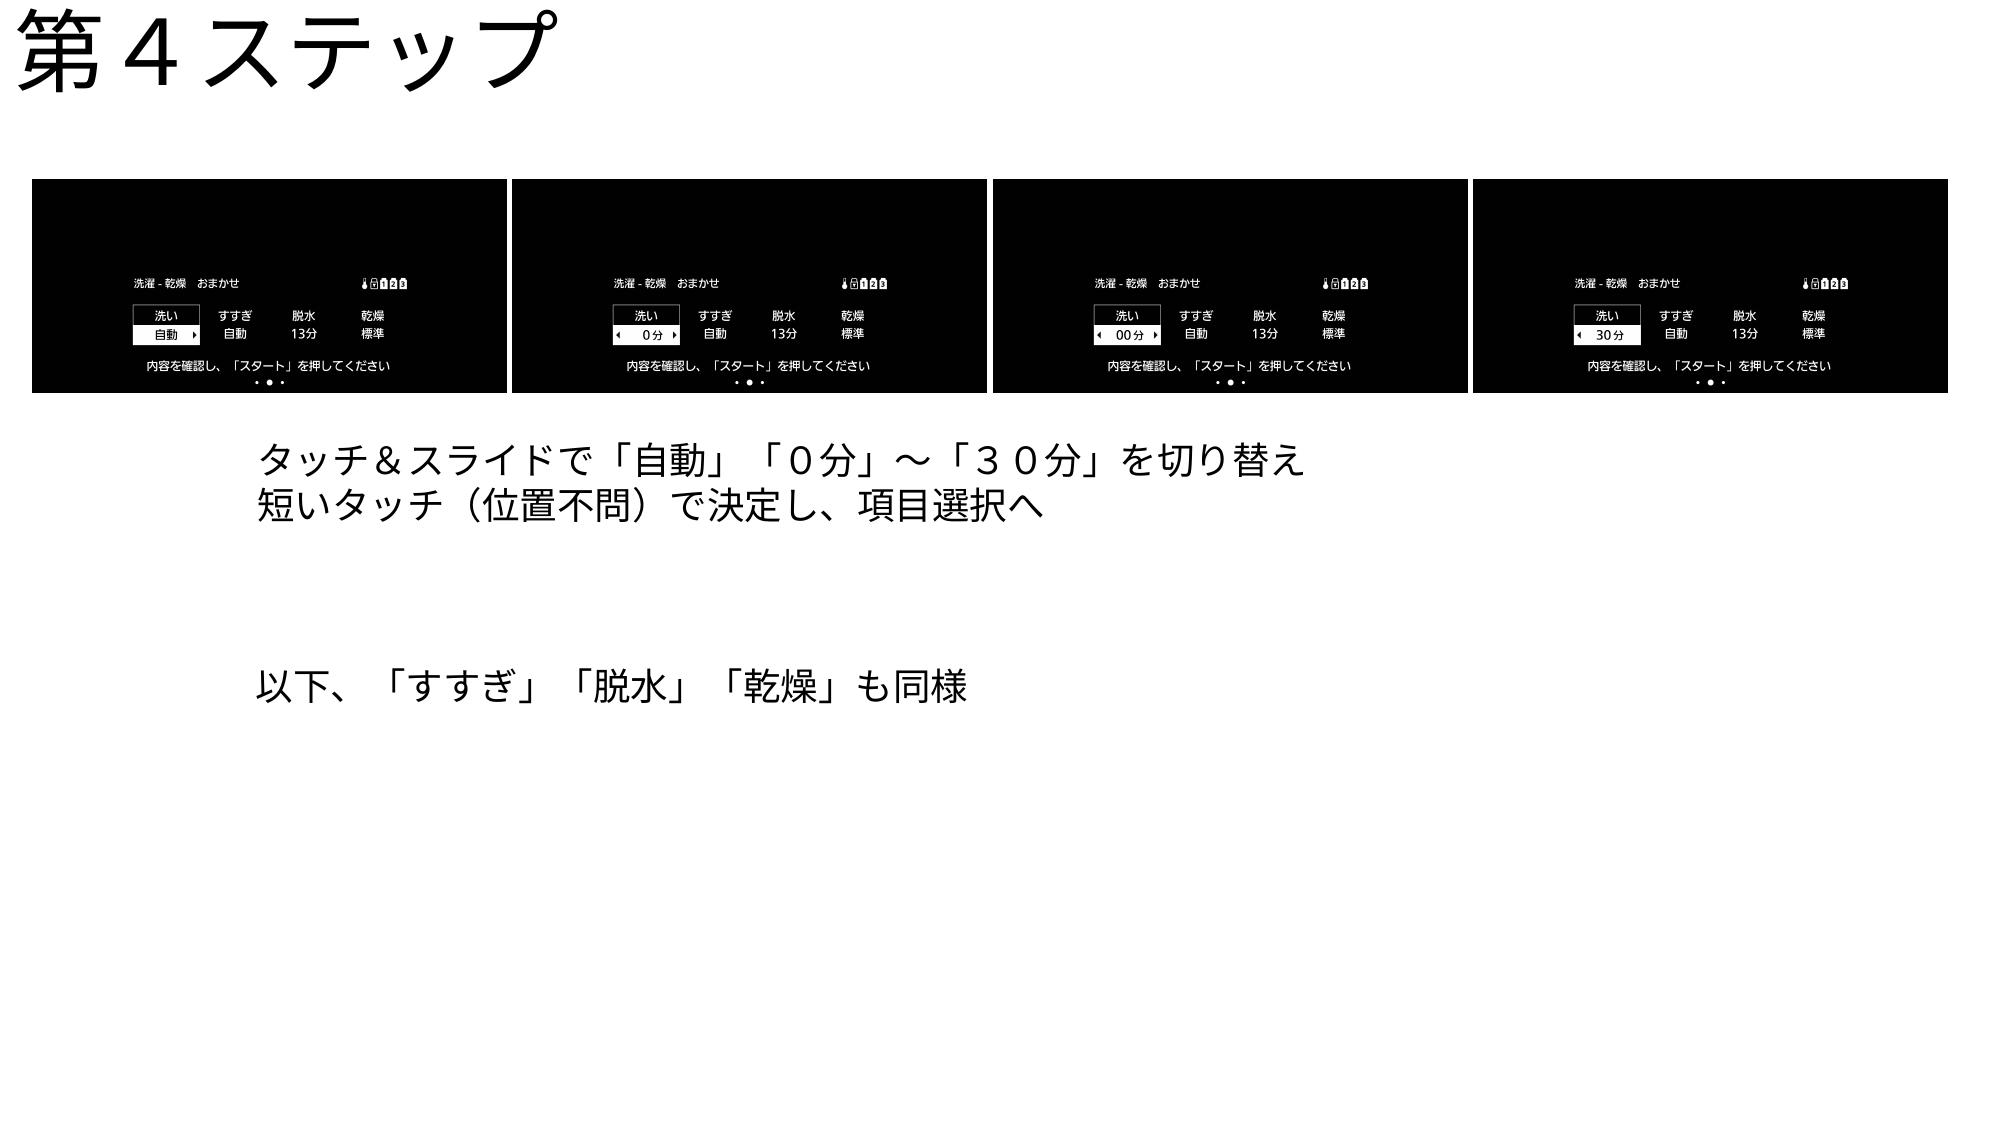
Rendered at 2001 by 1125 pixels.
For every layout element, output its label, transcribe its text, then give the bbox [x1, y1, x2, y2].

text_box 第４ステップ [0, 0, 1725, 113]
text_box 以下、「すすぎ」「脱水」「乾燥」も同様 [240, 655, 984, 716]
text_box タッチ＆スライドで「自動」「０分」〜「３０分」を切り替え 短いタッチ（位置不問）で決定し、項目選択へ [242, 429, 1323, 534]
picture [992, 178, 1468, 393]
picture [512, 178, 988, 393]
picture [31, 178, 507, 393]
picture [1473, 178, 1949, 393]
